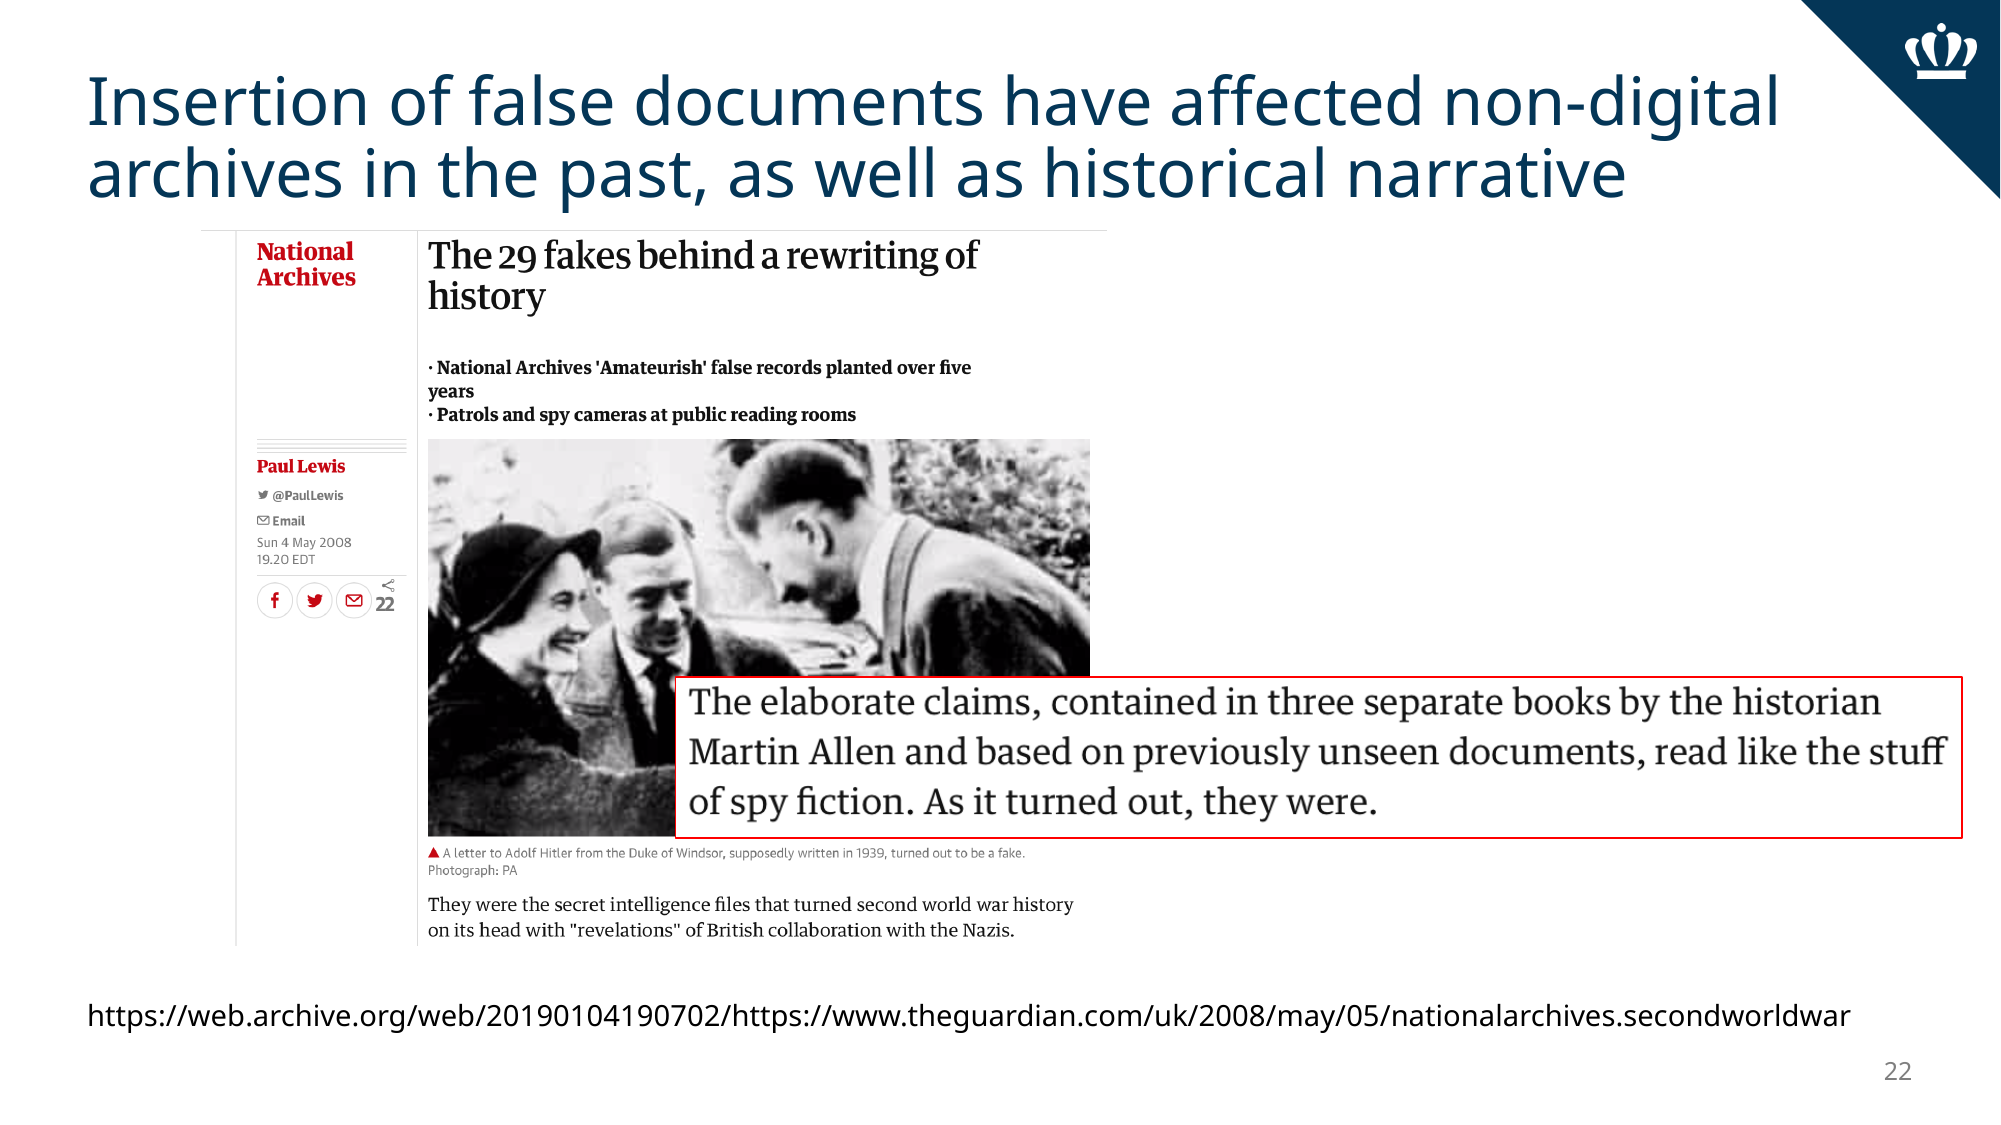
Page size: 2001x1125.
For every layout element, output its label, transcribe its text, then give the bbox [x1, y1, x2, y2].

text_box https://web.archive.org/web/20190104190702/https://www.theguardian.com/uk/2008/may/05/nationalarchives.secondworldwar [72, 982, 1950, 1043]
title Insertion of false documents have affected non-digital archives in the past, as well as historical narrative [72, 59, 1928, 220]
picture [201, 219, 1962, 947]
picture [1905, 23, 1977, 79]
slide_number ‹#› [1477, 1043, 1928, 1103]
